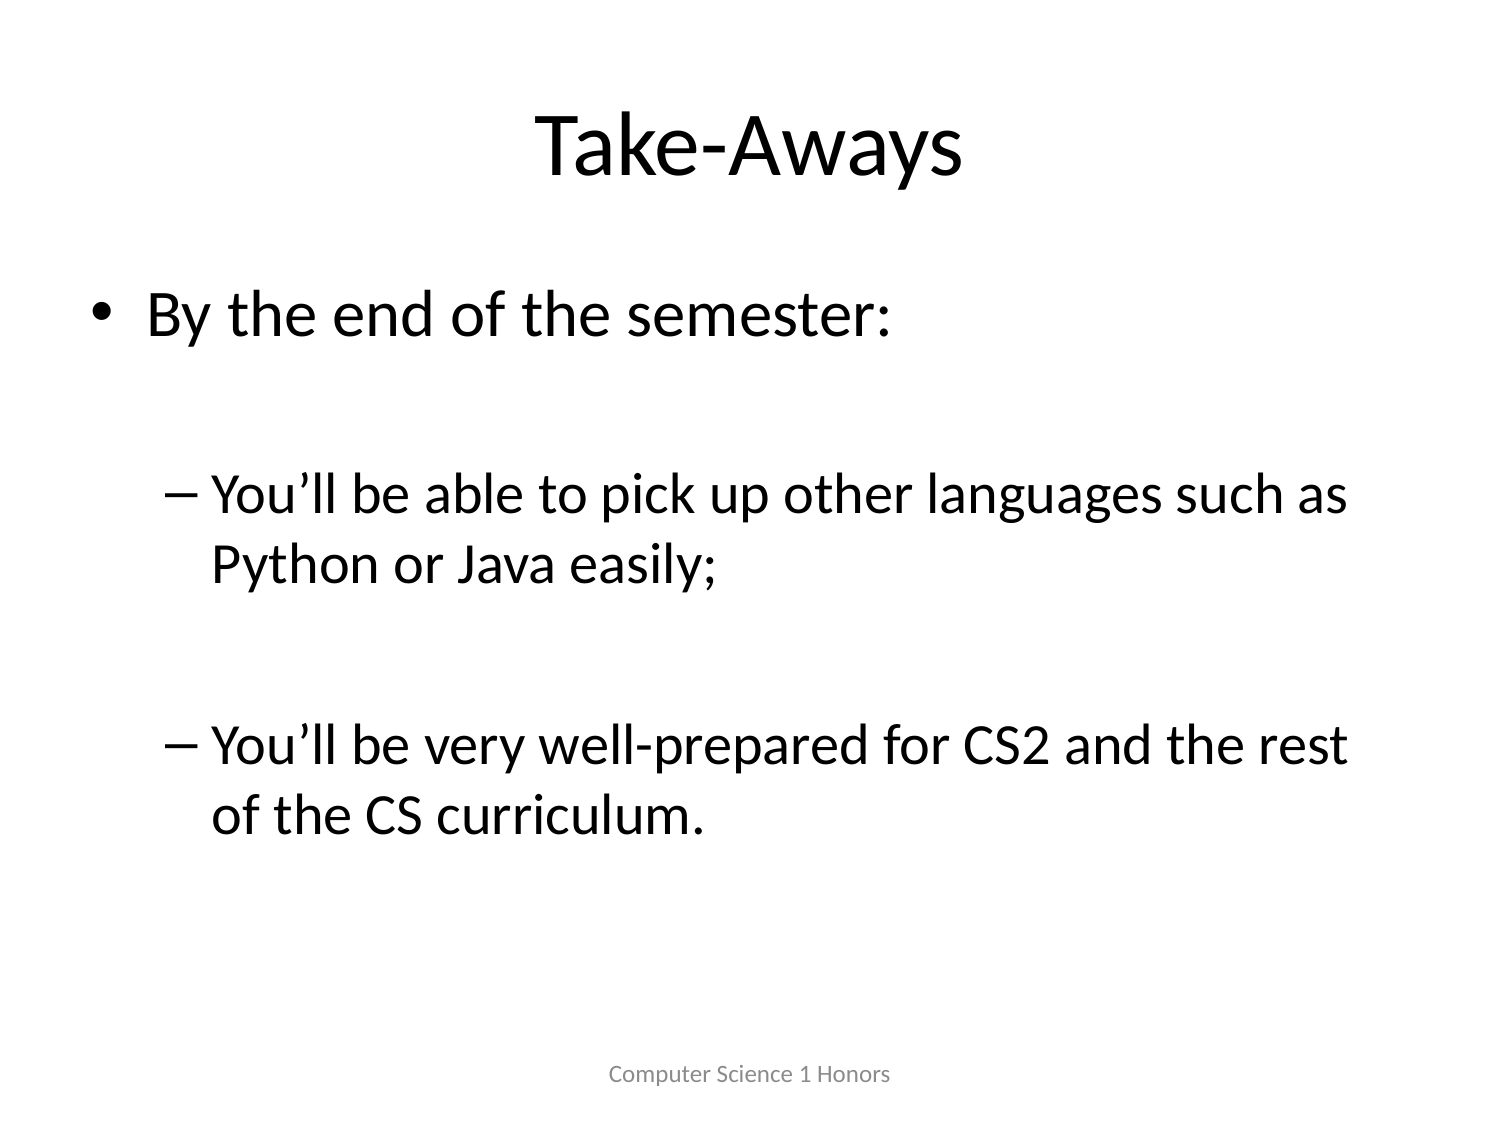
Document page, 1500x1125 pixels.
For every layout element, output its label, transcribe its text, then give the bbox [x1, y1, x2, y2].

footer Computer Science 1 Honors [512, 1042, 988, 1103]
list By the end of the semester: You’ll be able to pick up other languages such as Python or Java easily; You’ll be very well-prepared for CS2 and the rest of the CS curriculum. [75, 262, 1425, 1005]
title Take-Aways [75, 45, 1425, 233]
